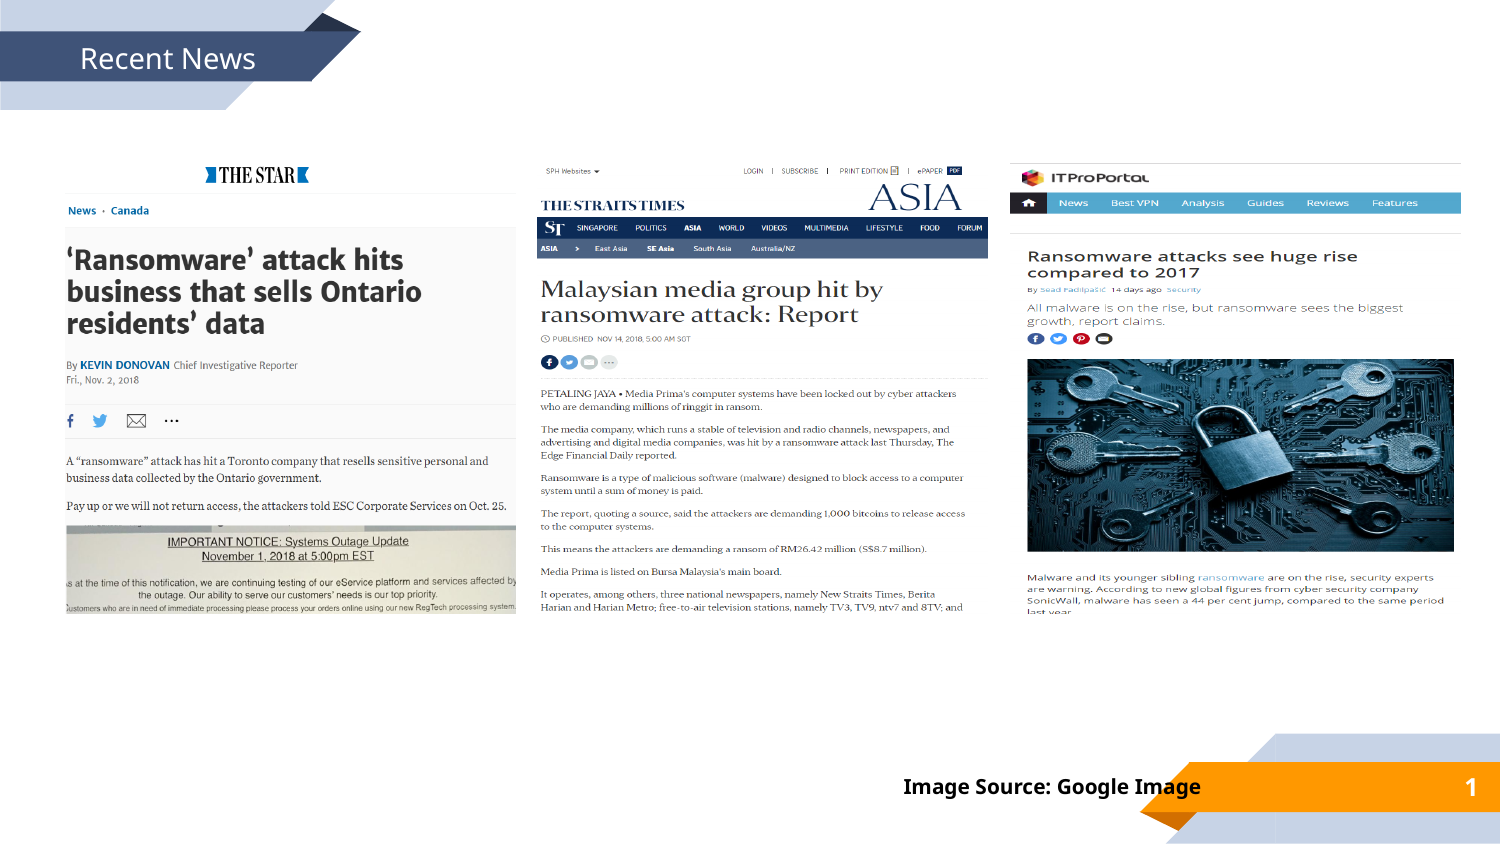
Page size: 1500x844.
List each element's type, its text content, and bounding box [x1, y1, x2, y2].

slide_number 1 [1249, 760, 1494, 813]
picture [537, 162, 989, 614]
text_box Image Source: Google Image [888, 766, 1250, 806]
text_box Recent News [65, 33, 312, 81]
picture [64, 162, 516, 614]
picture [1010, 162, 1461, 614]
